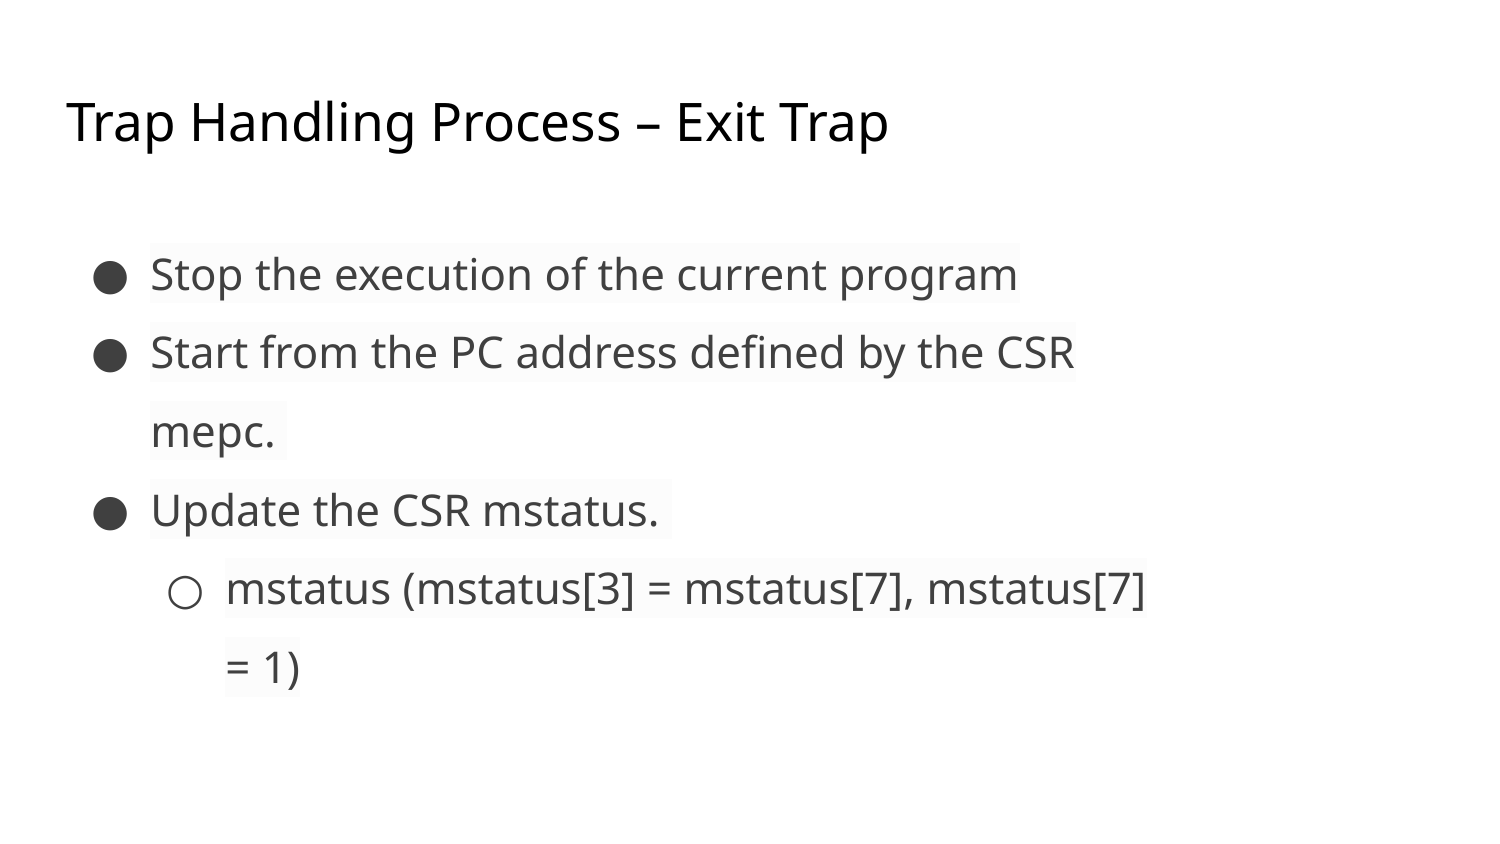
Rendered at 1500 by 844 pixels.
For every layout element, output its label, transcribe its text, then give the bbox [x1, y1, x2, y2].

text_box Stop the execution of the current program Start from the PC address defined by the CSR mepc. Update the CSR mstatus. mstatus (mstatus[3] = mstatus[7], mstatus[7] = 1) [60, 204, 1197, 708]
text_box Trap Handling Process – Exit Trap [51, 72, 1449, 167]
